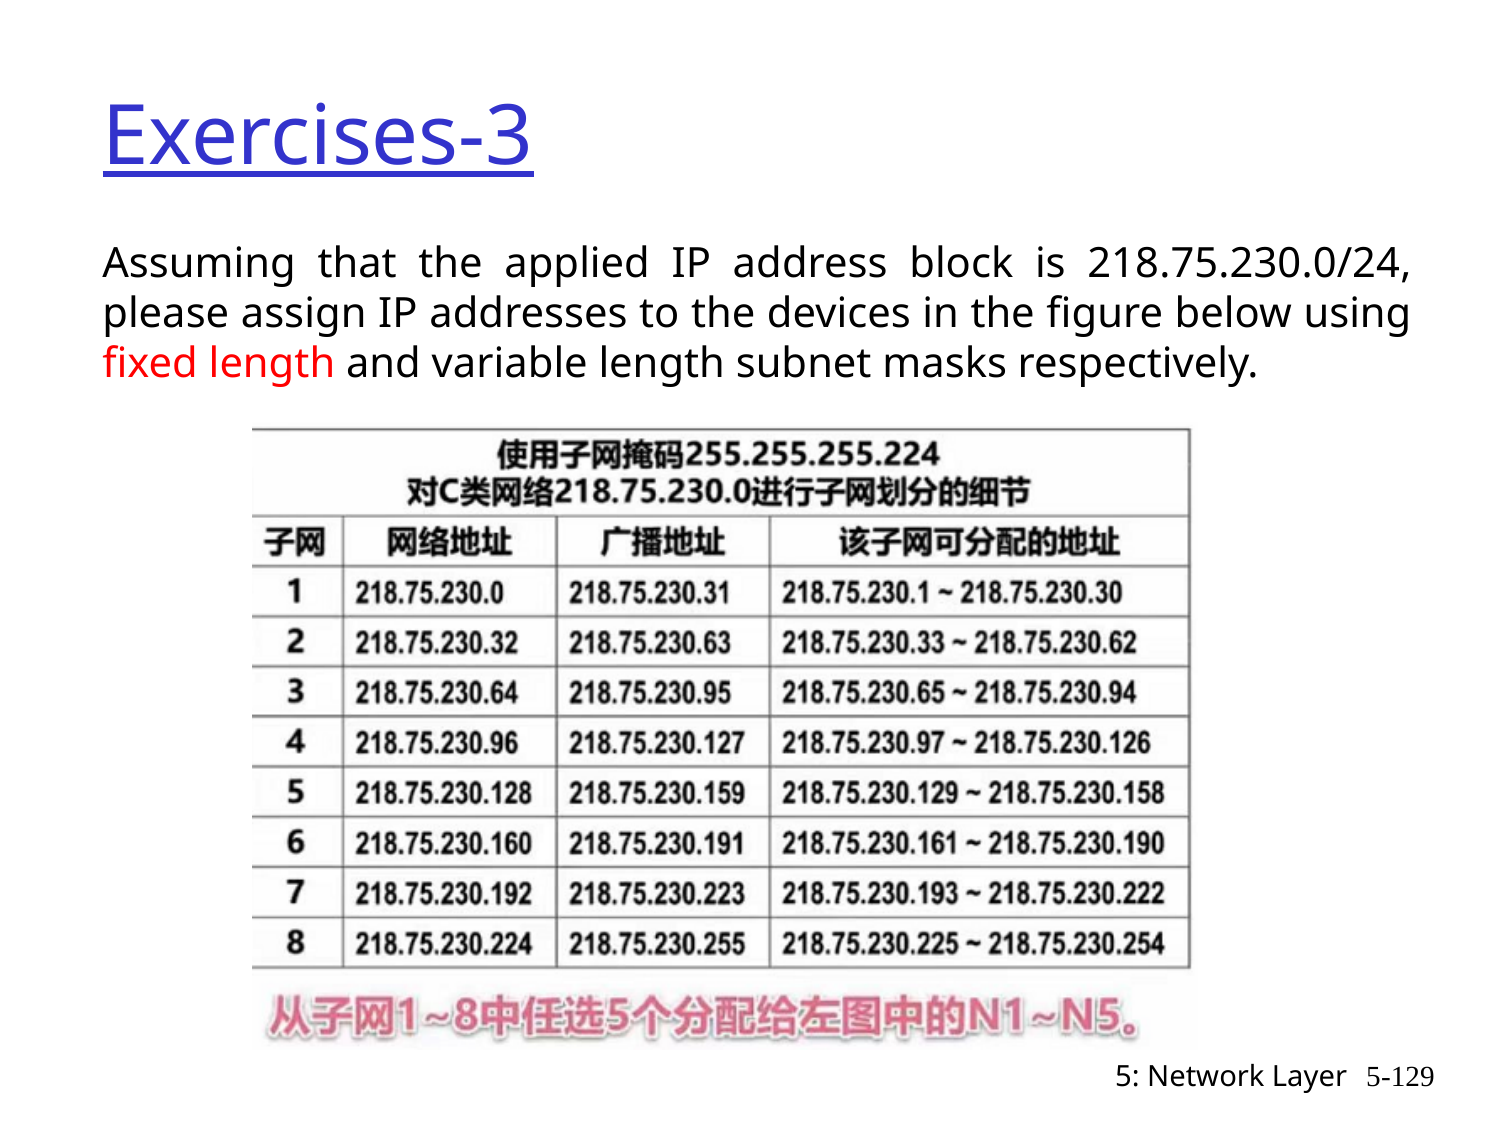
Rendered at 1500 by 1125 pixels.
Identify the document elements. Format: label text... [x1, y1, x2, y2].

title Exercises-3 [87, 37, 1363, 225]
slide_number 5-129 [1338, 1049, 1451, 1125]
footer 5: Network Layer [887, 1049, 1338, 1125]
text_box Assuming that the applied IP address block is 218.75.230.0/24, please assign IP addresses to the devices in the figure below using fixed length and variable length subnet masks respectively. [87, 228, 1428, 393]
picture [252, 422, 1198, 1051]
